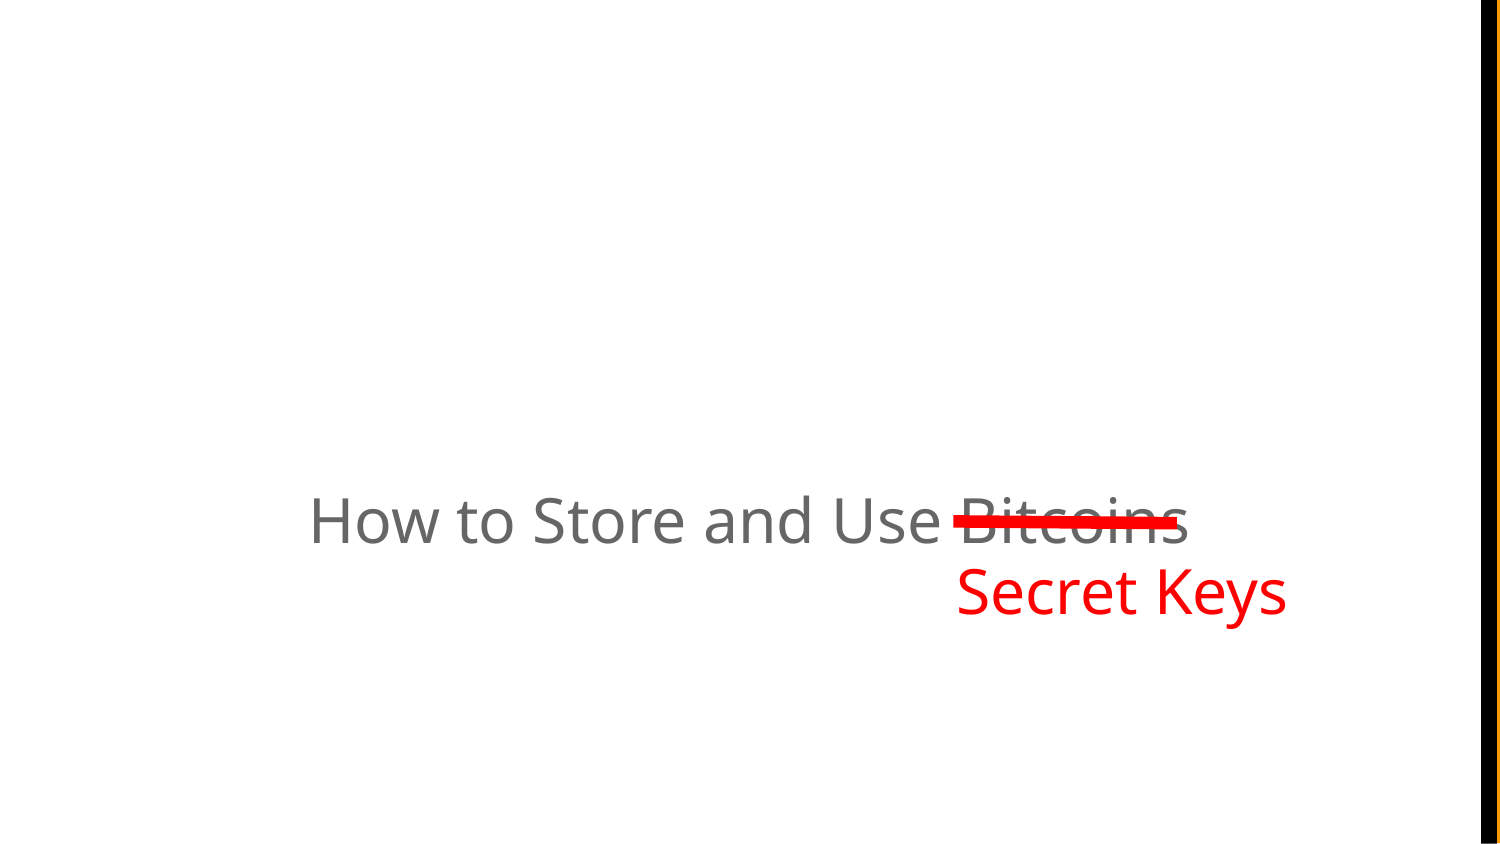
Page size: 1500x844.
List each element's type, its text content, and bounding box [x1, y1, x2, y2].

text_box Secret Keys [941, 537, 1305, 612]
subtitle How to Store and Use Bitcoins [112, 465, 1388, 595]
